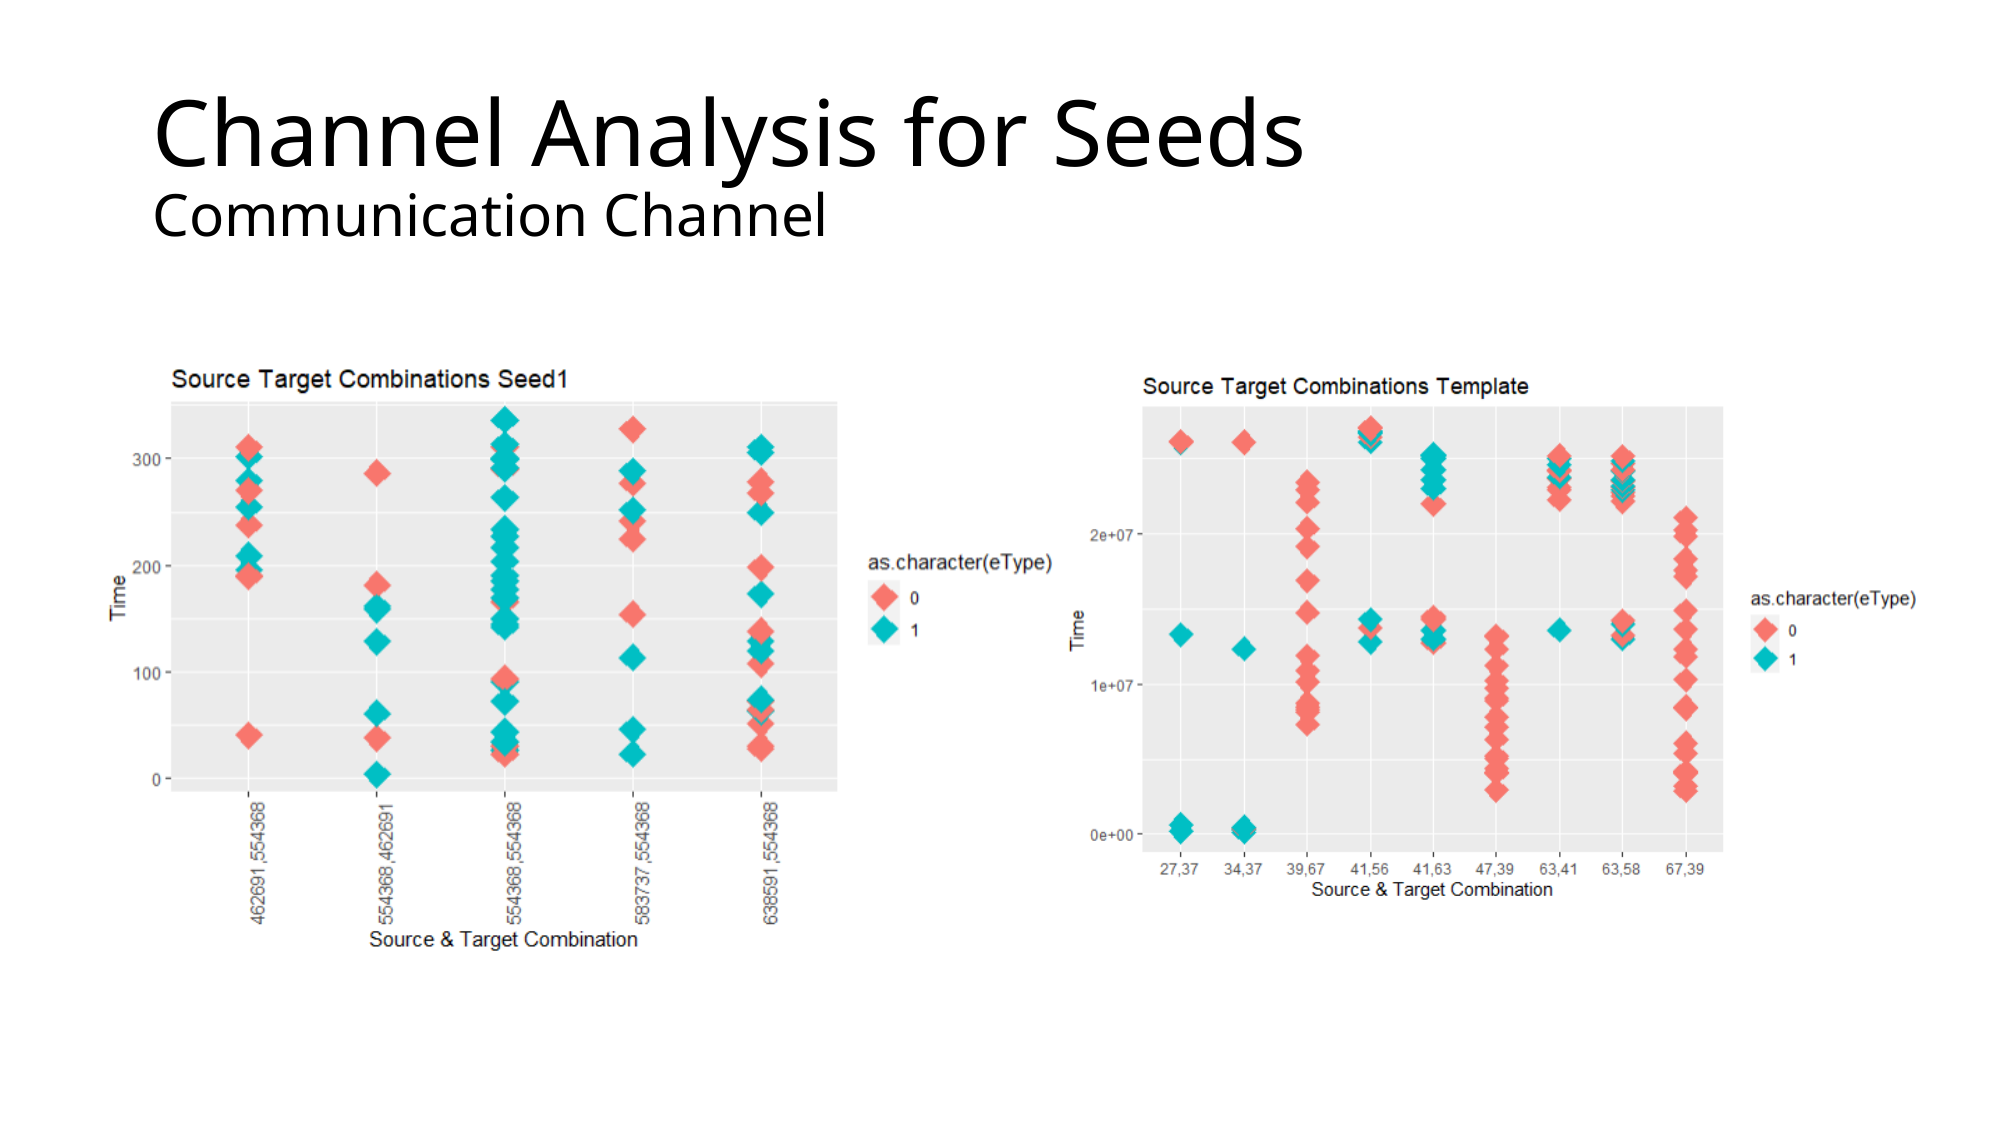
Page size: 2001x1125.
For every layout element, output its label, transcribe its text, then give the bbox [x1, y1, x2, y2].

title Channel Analysis for Seeds Communication Channel [137, 59, 1863, 278]
picture [103, 339, 1931, 969]
